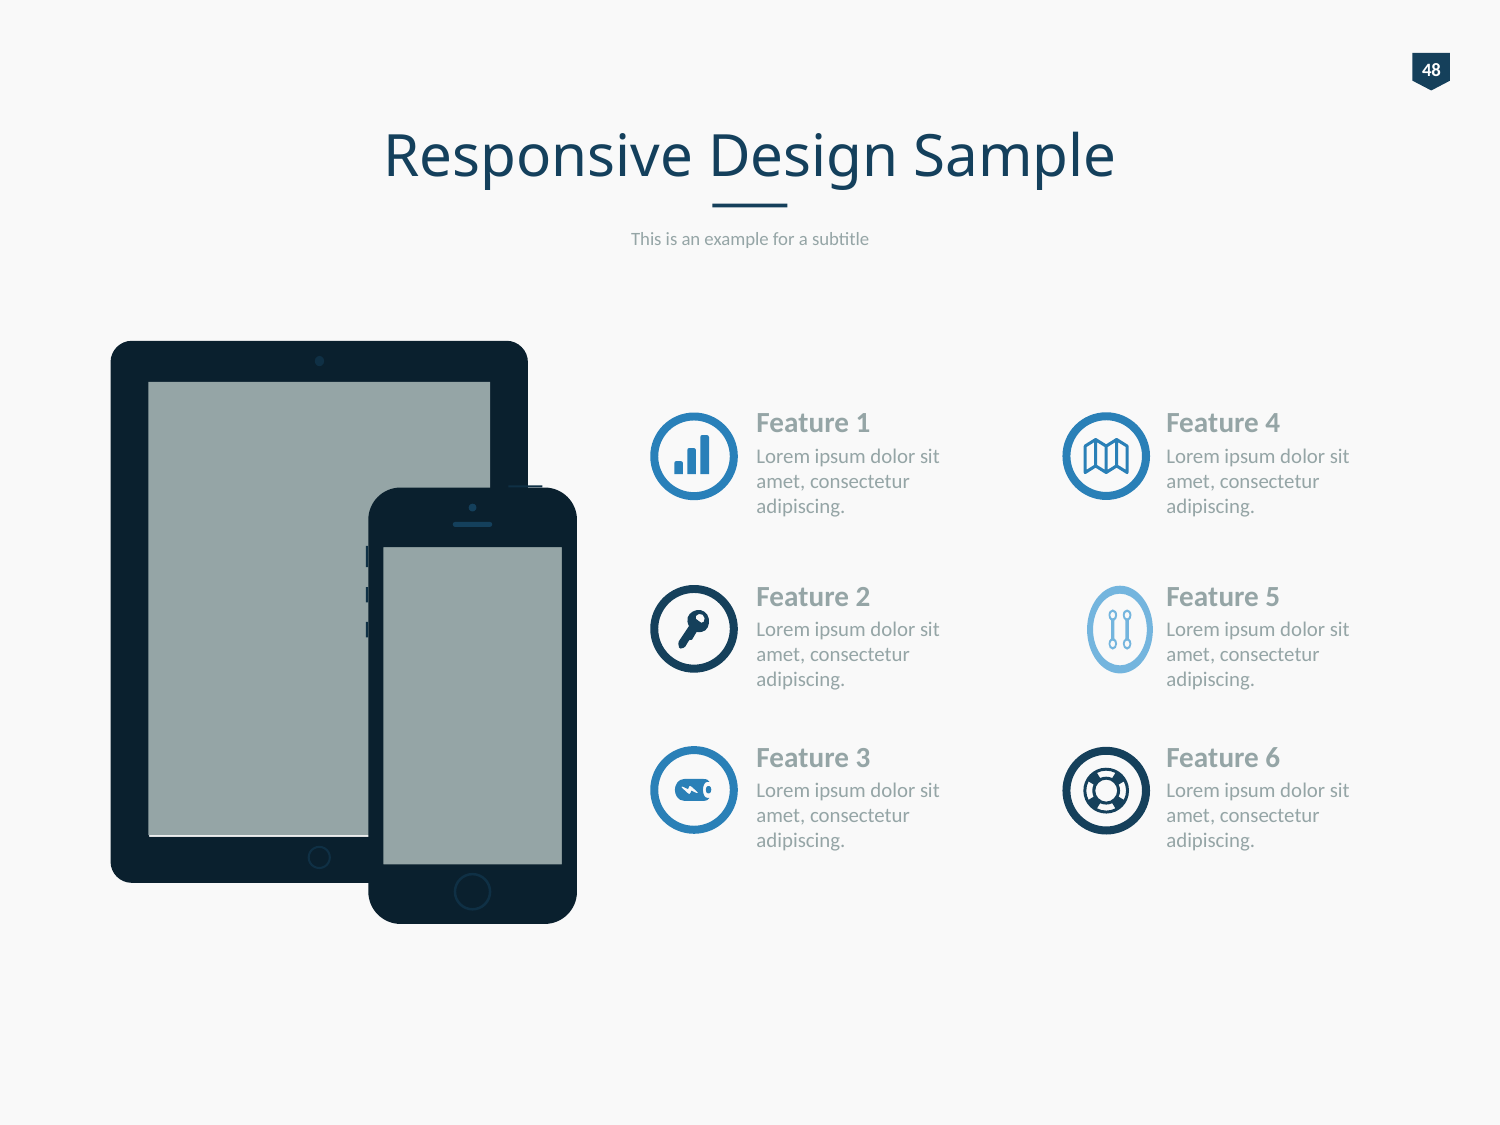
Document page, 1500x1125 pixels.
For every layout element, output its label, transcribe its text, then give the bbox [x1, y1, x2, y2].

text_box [365, 485, 578, 925]
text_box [649, 584, 739, 673]
text_box Feature 3 Lorem ipsum dolor sit amet, consectetur adipiscing. [741, 730, 989, 851]
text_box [1062, 411, 1151, 501]
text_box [110, 340, 529, 884]
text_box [1062, 746, 1151, 835]
list This is an example for a subtitle [75, 219, 1425, 872]
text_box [649, 412, 739, 501]
text_box Feature 1 Lorem ipsum dolor sit amet, consectetur adipiscing. [741, 395, 989, 517]
text_box Feature 2 Lorem ipsum dolor sit amet, consectetur adipiscing. [741, 569, 989, 690]
text_box Feature 5 Lorem ipsum dolor sit amet, consectetur adipiscing. [1151, 569, 1399, 690]
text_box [1406, 49, 1457, 91]
text_box [710, 201, 789, 209]
title Responsive Design Sample [75, 51, 1425, 219]
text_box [649, 745, 739, 835]
text_box Feature 6 Lorem ipsum dolor sit amet, consectetur adipiscing. [1151, 730, 1399, 851]
text_box Feature 4 Lorem ipsum dolor sit amet, consectetur adipiscing. [1151, 395, 1399, 517]
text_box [1086, 585, 1154, 674]
